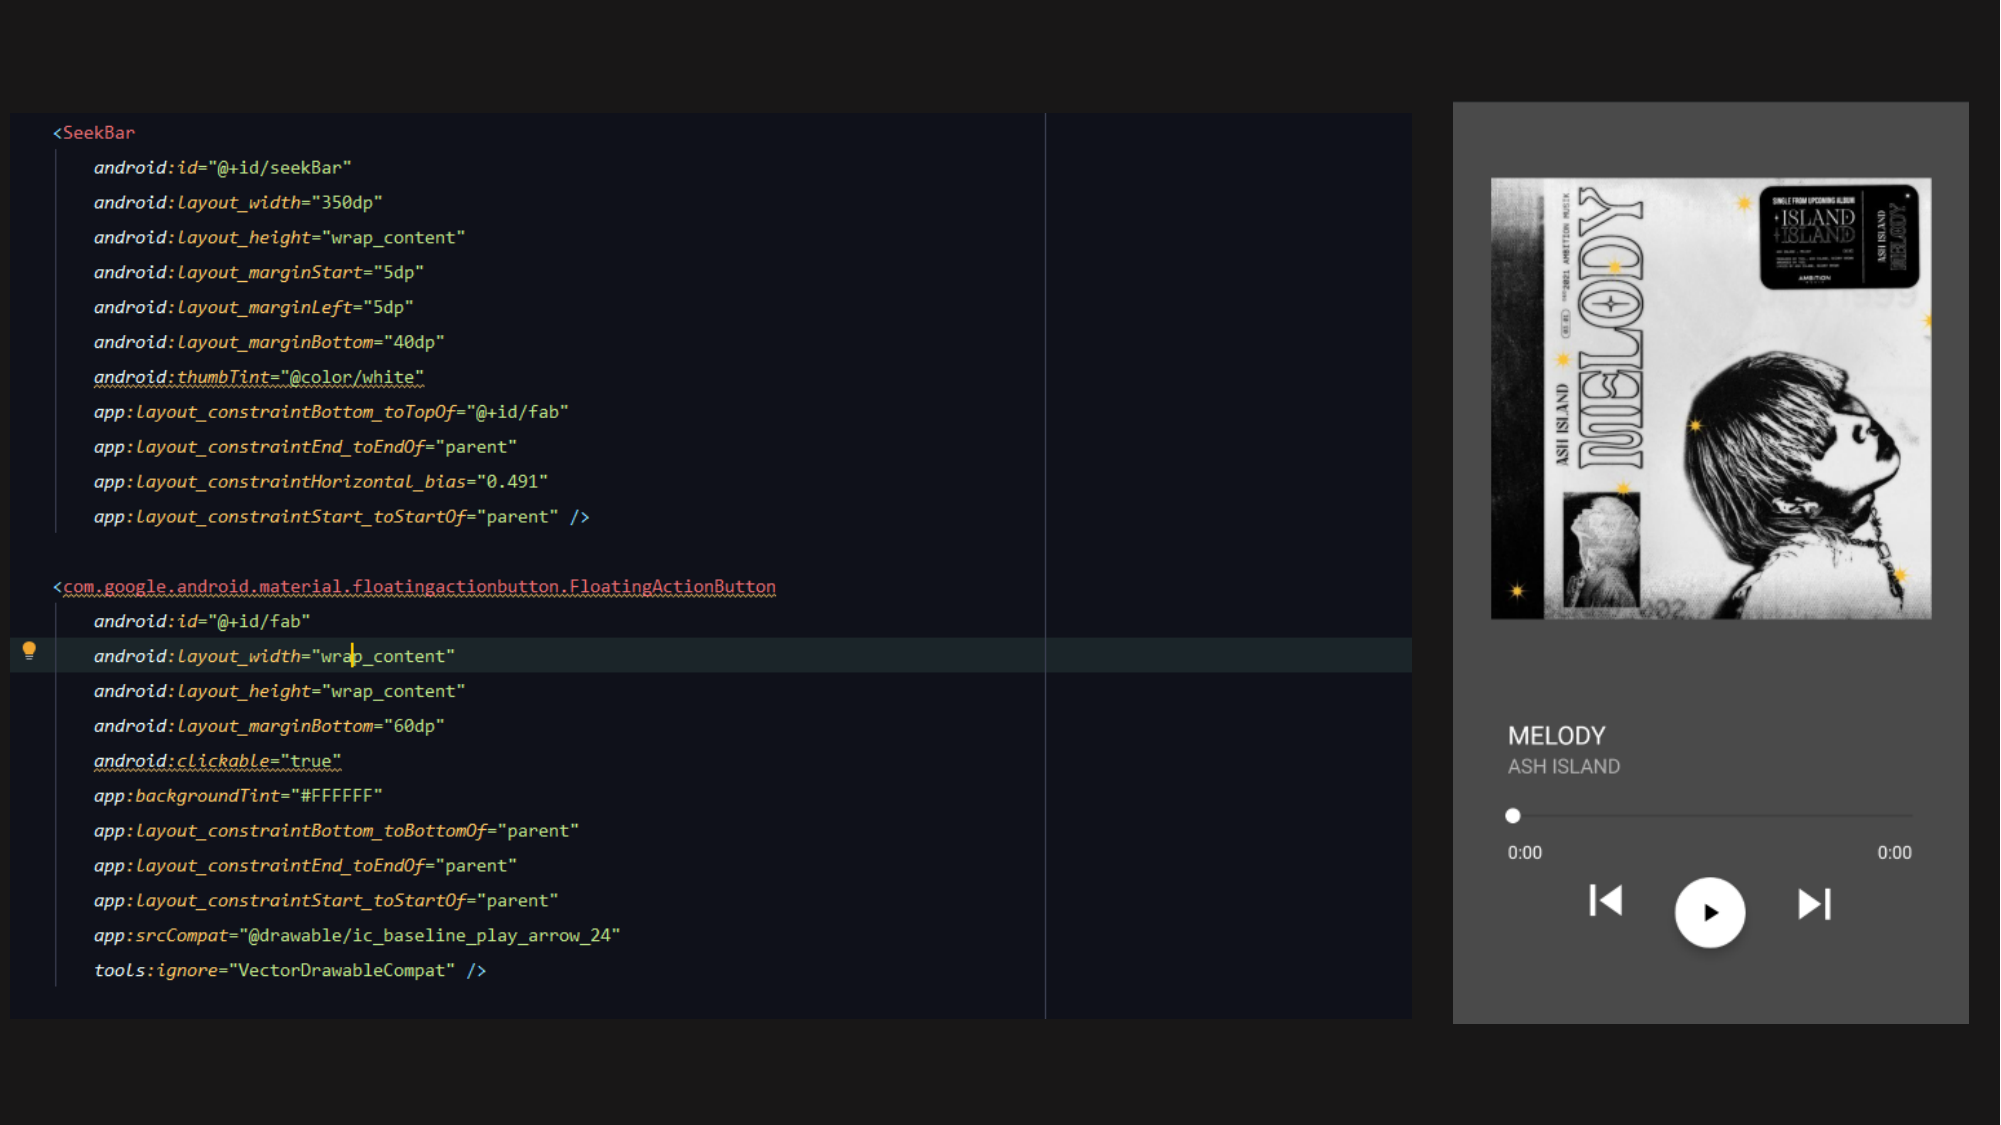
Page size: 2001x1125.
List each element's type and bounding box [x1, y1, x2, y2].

picture [1453, 101, 1969, 1024]
picture [10, 113, 1412, 1020]
